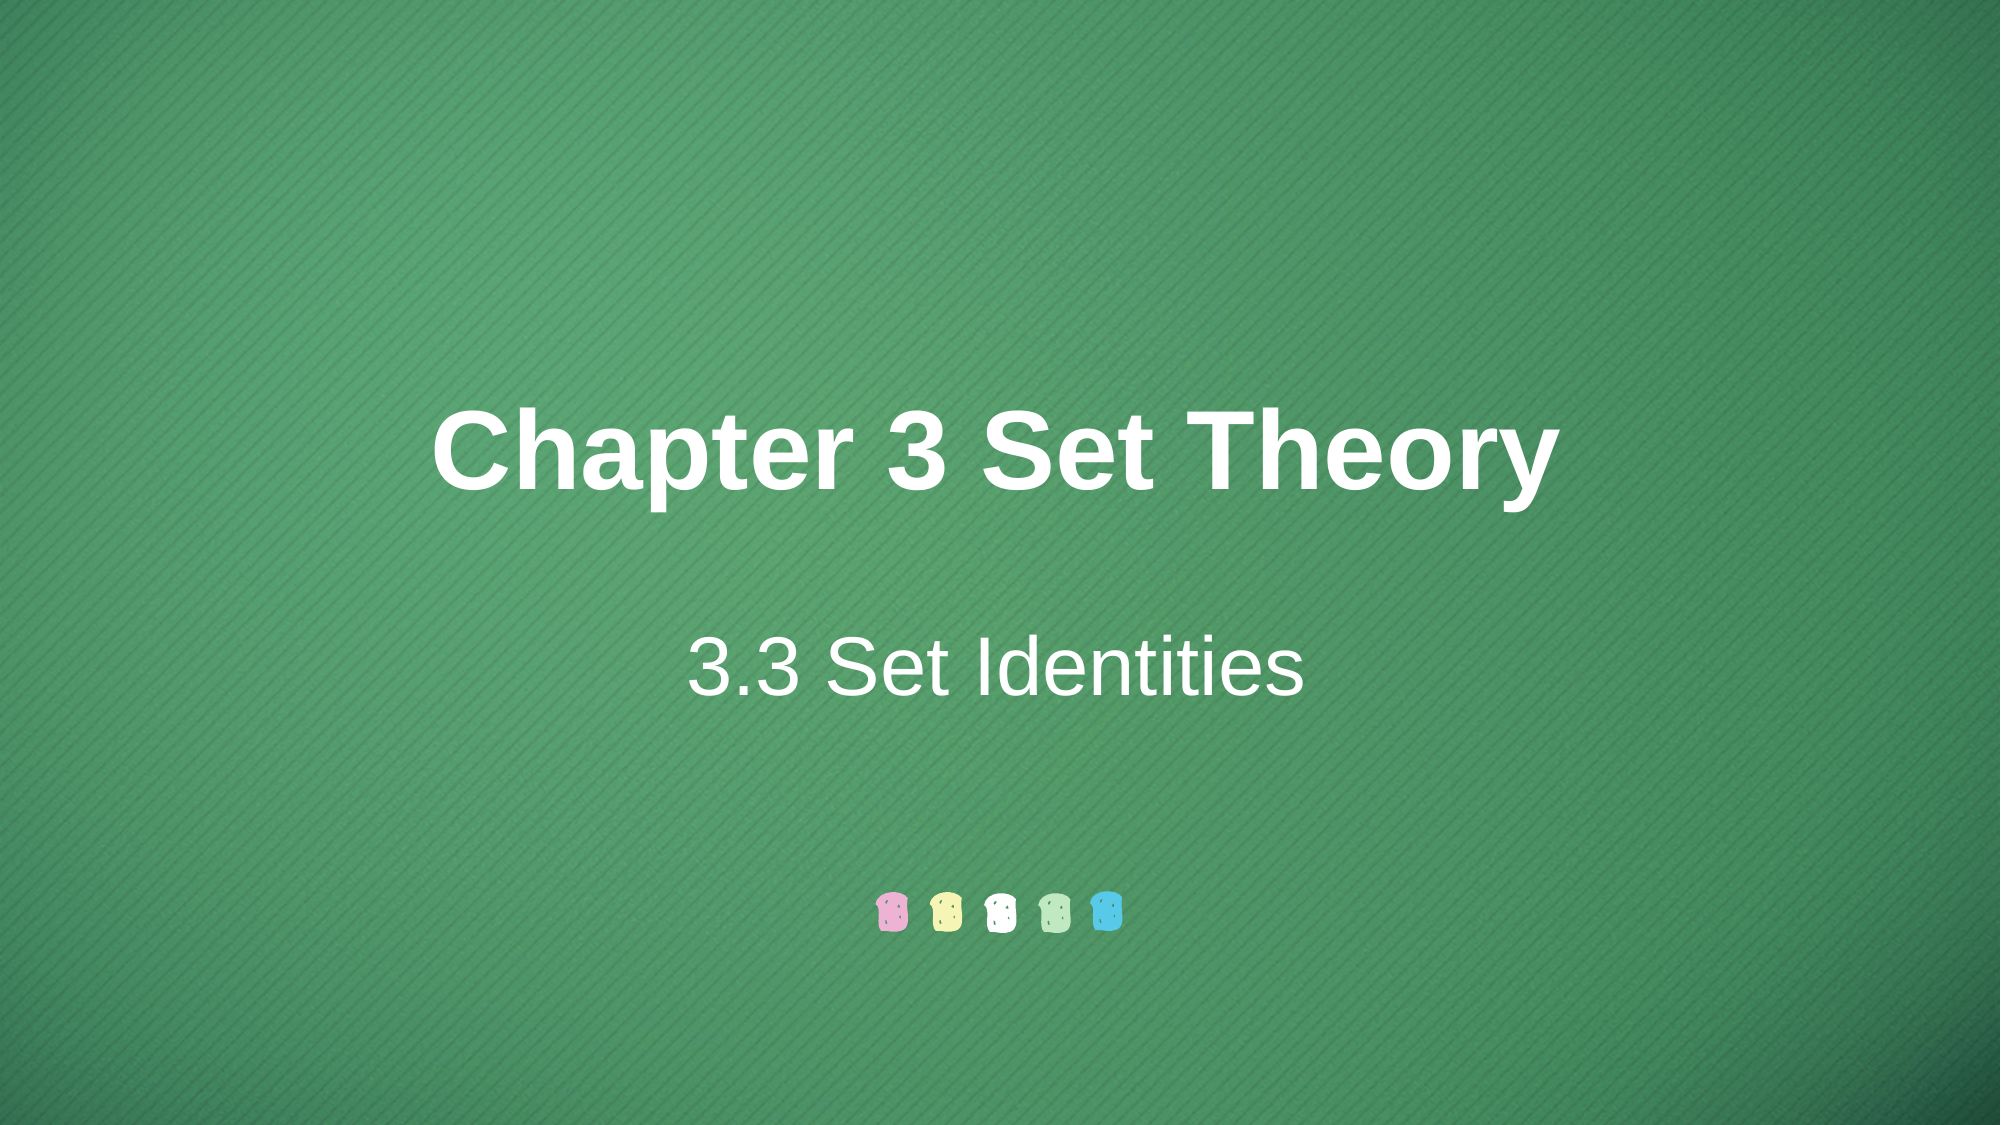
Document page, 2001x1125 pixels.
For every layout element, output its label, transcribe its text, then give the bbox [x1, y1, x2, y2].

text_box Chapter 3 Set Theory 3.3 Set Identities [0, 369, 1997, 720]
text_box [874, 888, 1126, 933]
picture [0, 0, 2000, 1125]
